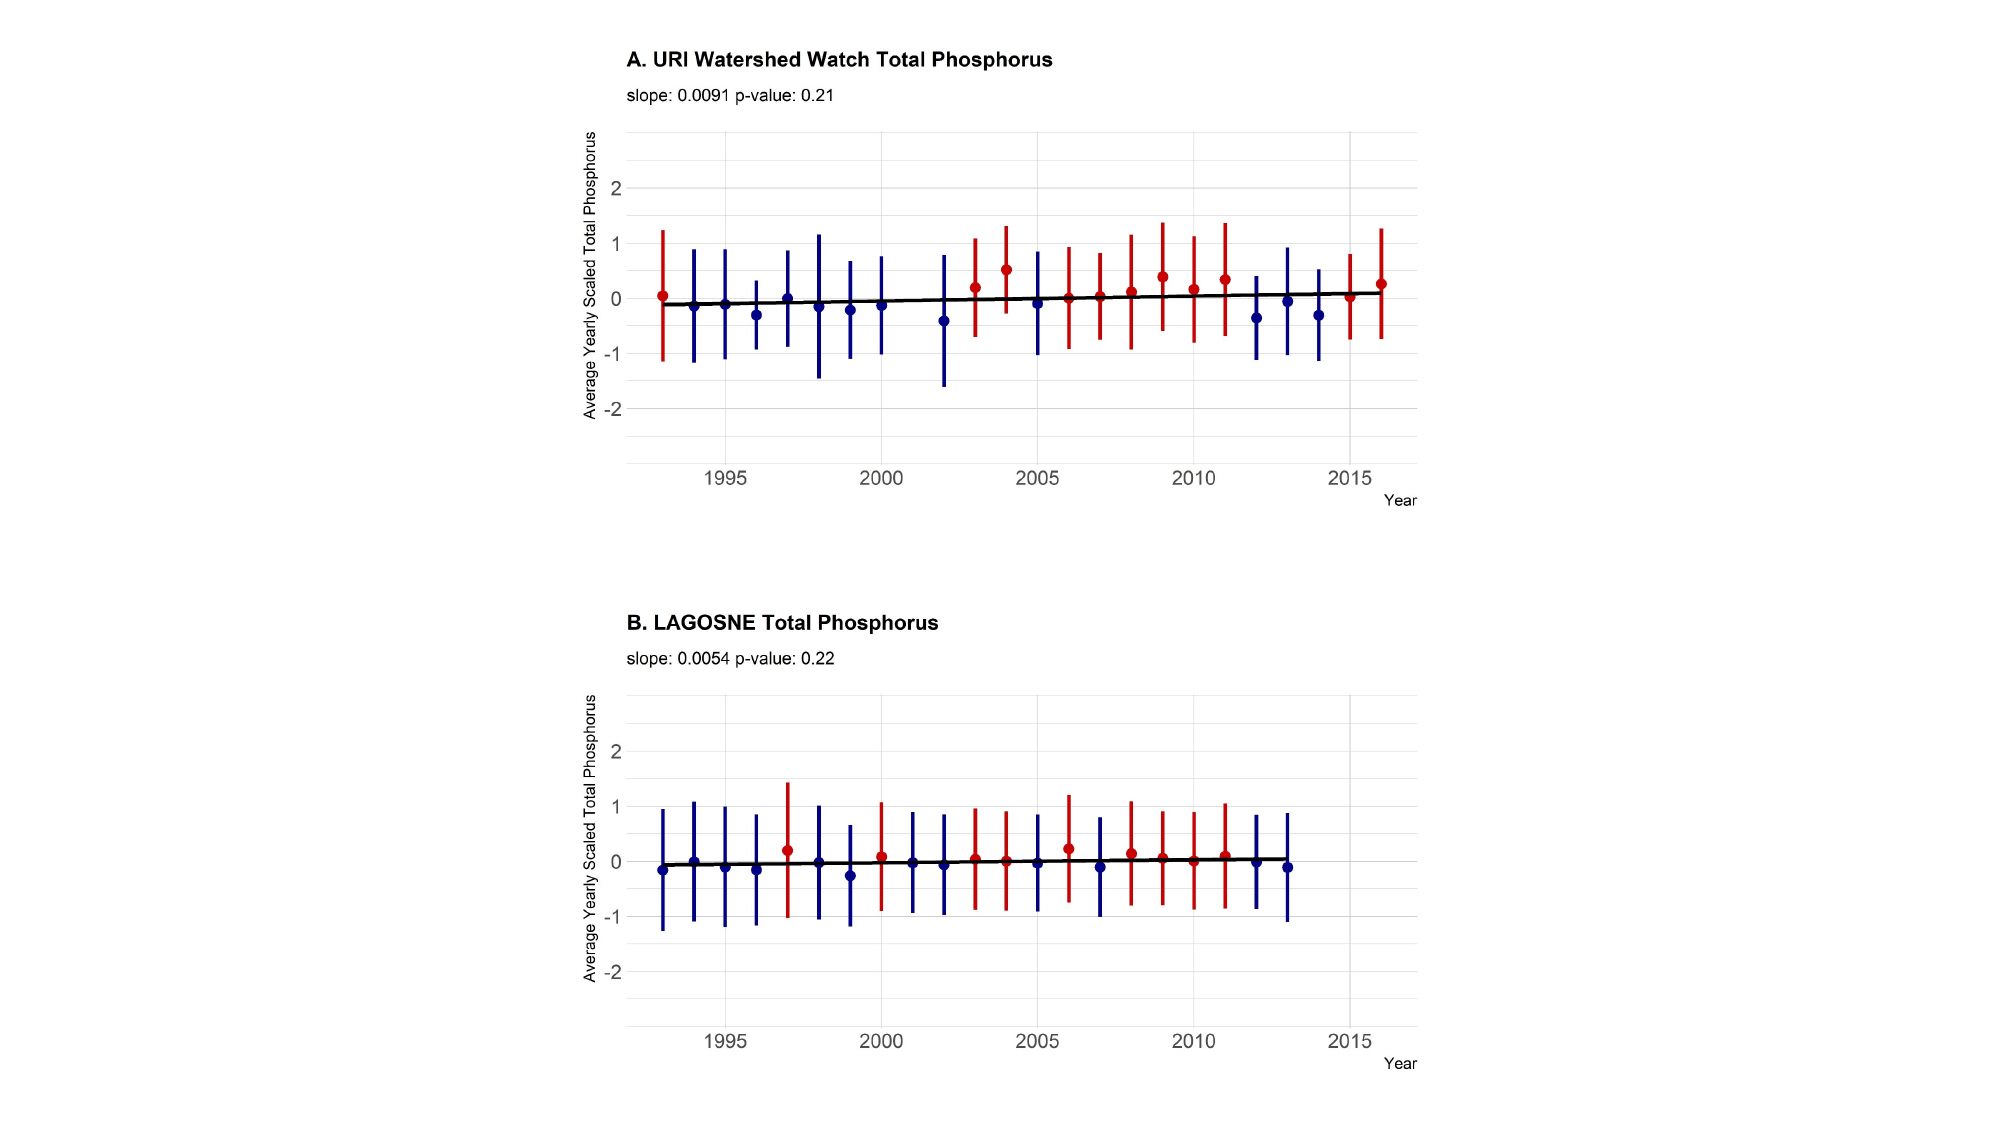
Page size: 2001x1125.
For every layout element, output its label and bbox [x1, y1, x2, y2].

picture [531, 0, 1469, 1125]
